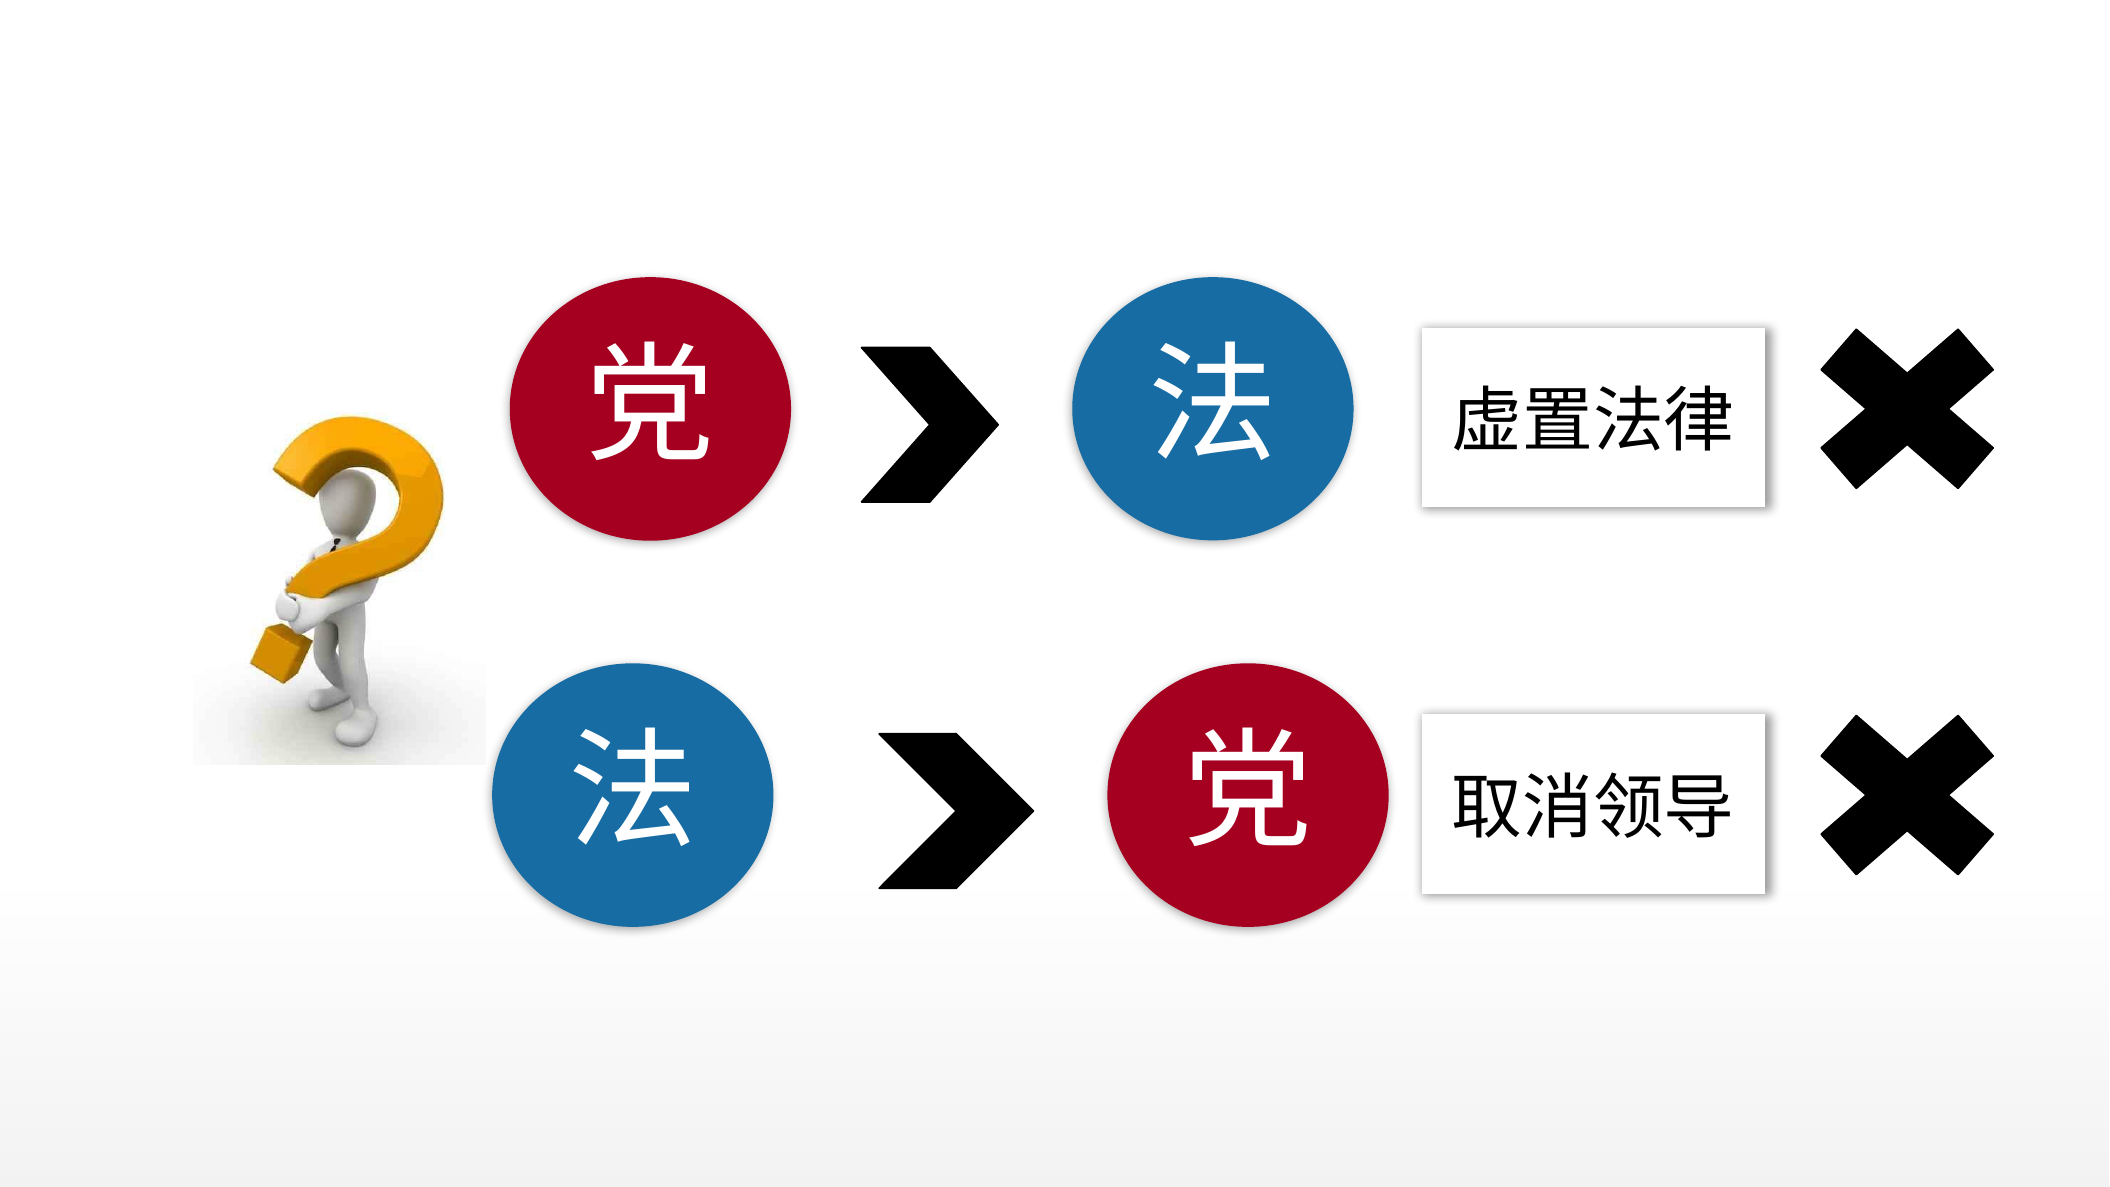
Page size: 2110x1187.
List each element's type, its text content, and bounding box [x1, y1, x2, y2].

text_box [1821, 715, 1994, 875]
picture [193, 400, 486, 765]
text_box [509, 277, 1354, 541]
text_box [1821, 329, 1994, 489]
text_box 虚置法律 [1423, 329, 1763, 506]
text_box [492, 663, 1389, 927]
text_box 取消领导 [1423, 716, 1763, 892]
